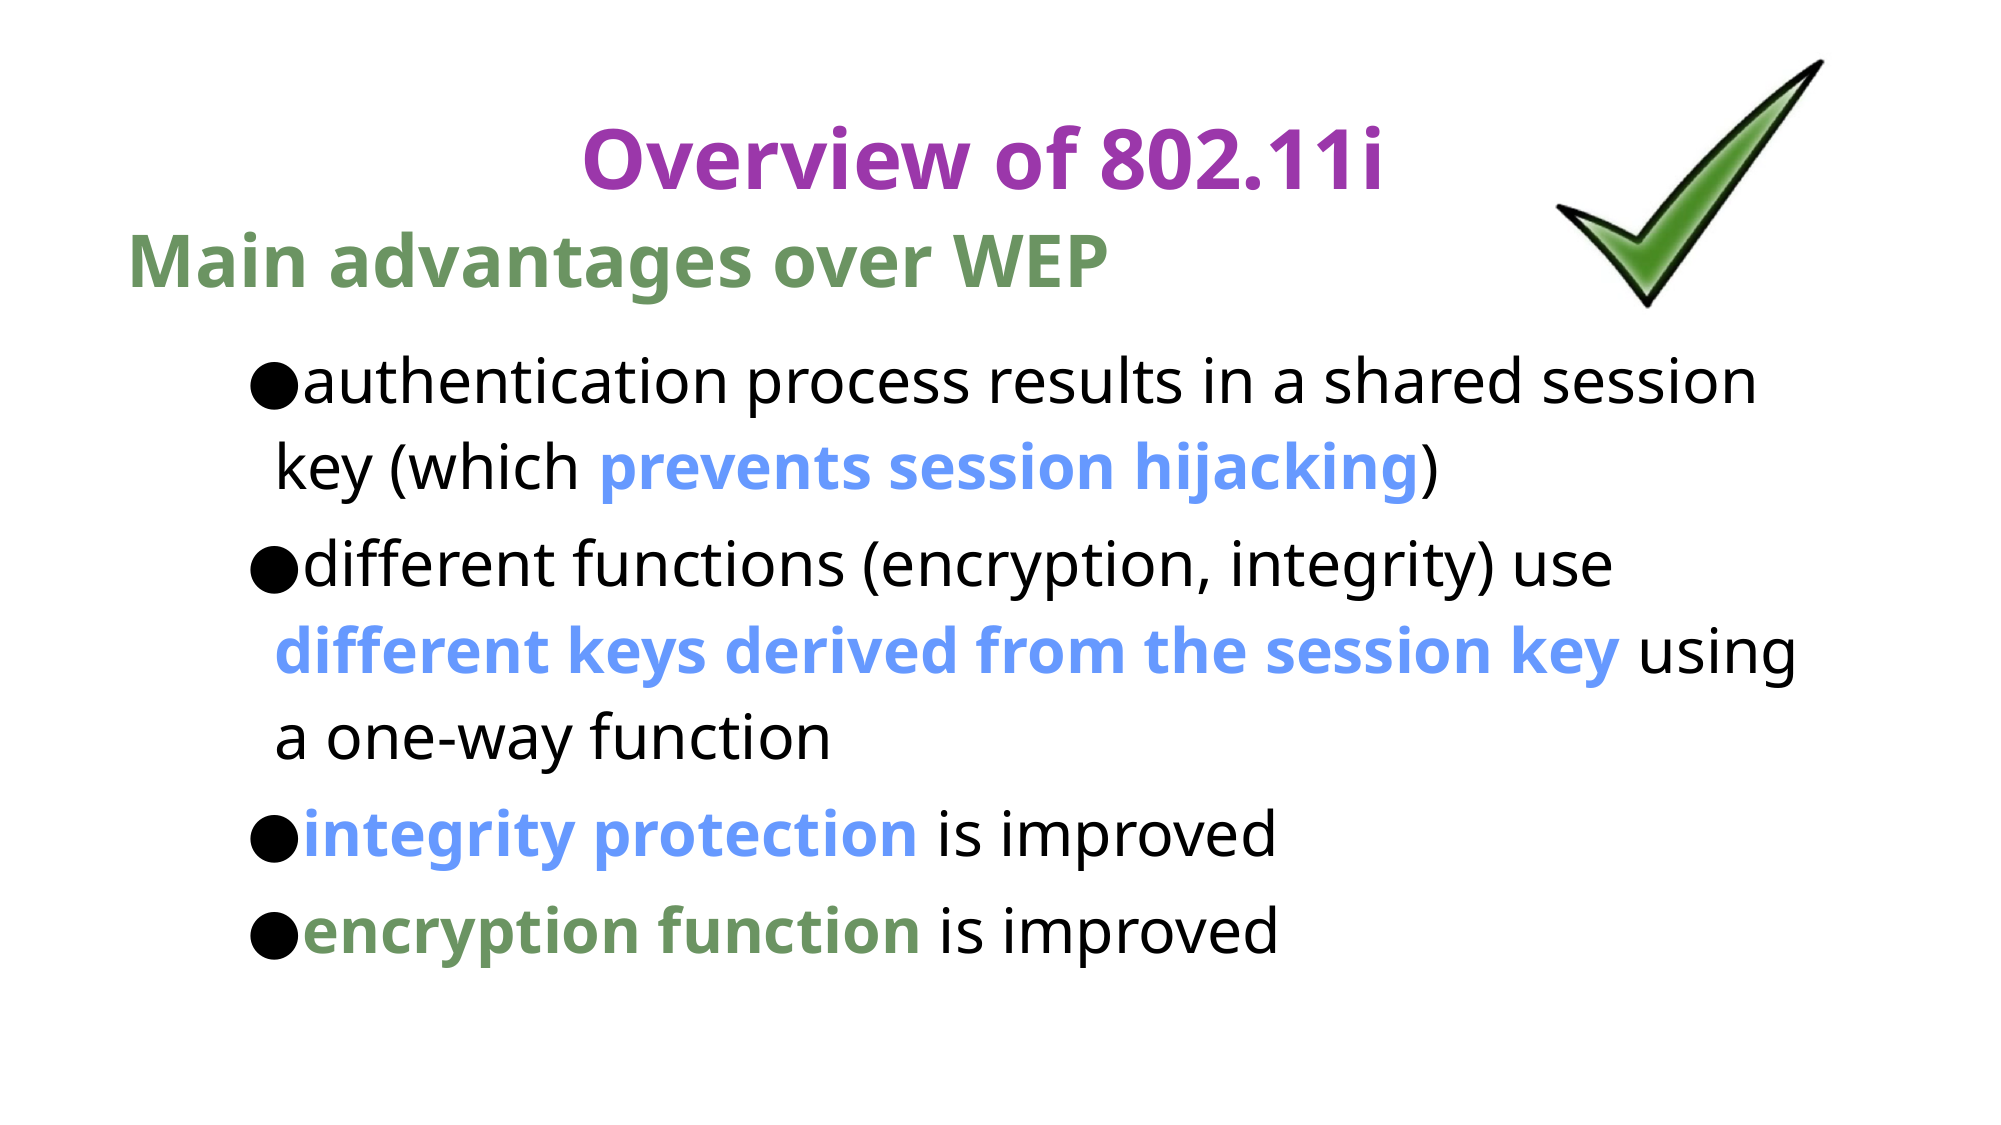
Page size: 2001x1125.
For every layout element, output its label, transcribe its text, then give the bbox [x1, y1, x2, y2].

text_box Main advantages over WEP [111, 157, 1463, 360]
picture [1537, 49, 1874, 327]
list authentication process results in a shared session key (which prevents session hijacking) different functions (encryption, integrity) use different keys derived from the session key using a one-way function integrity protection is improved encryption function is improved [133, 225, 1834, 1030]
title Overview of 802.11i [133, 37, 1834, 225]
